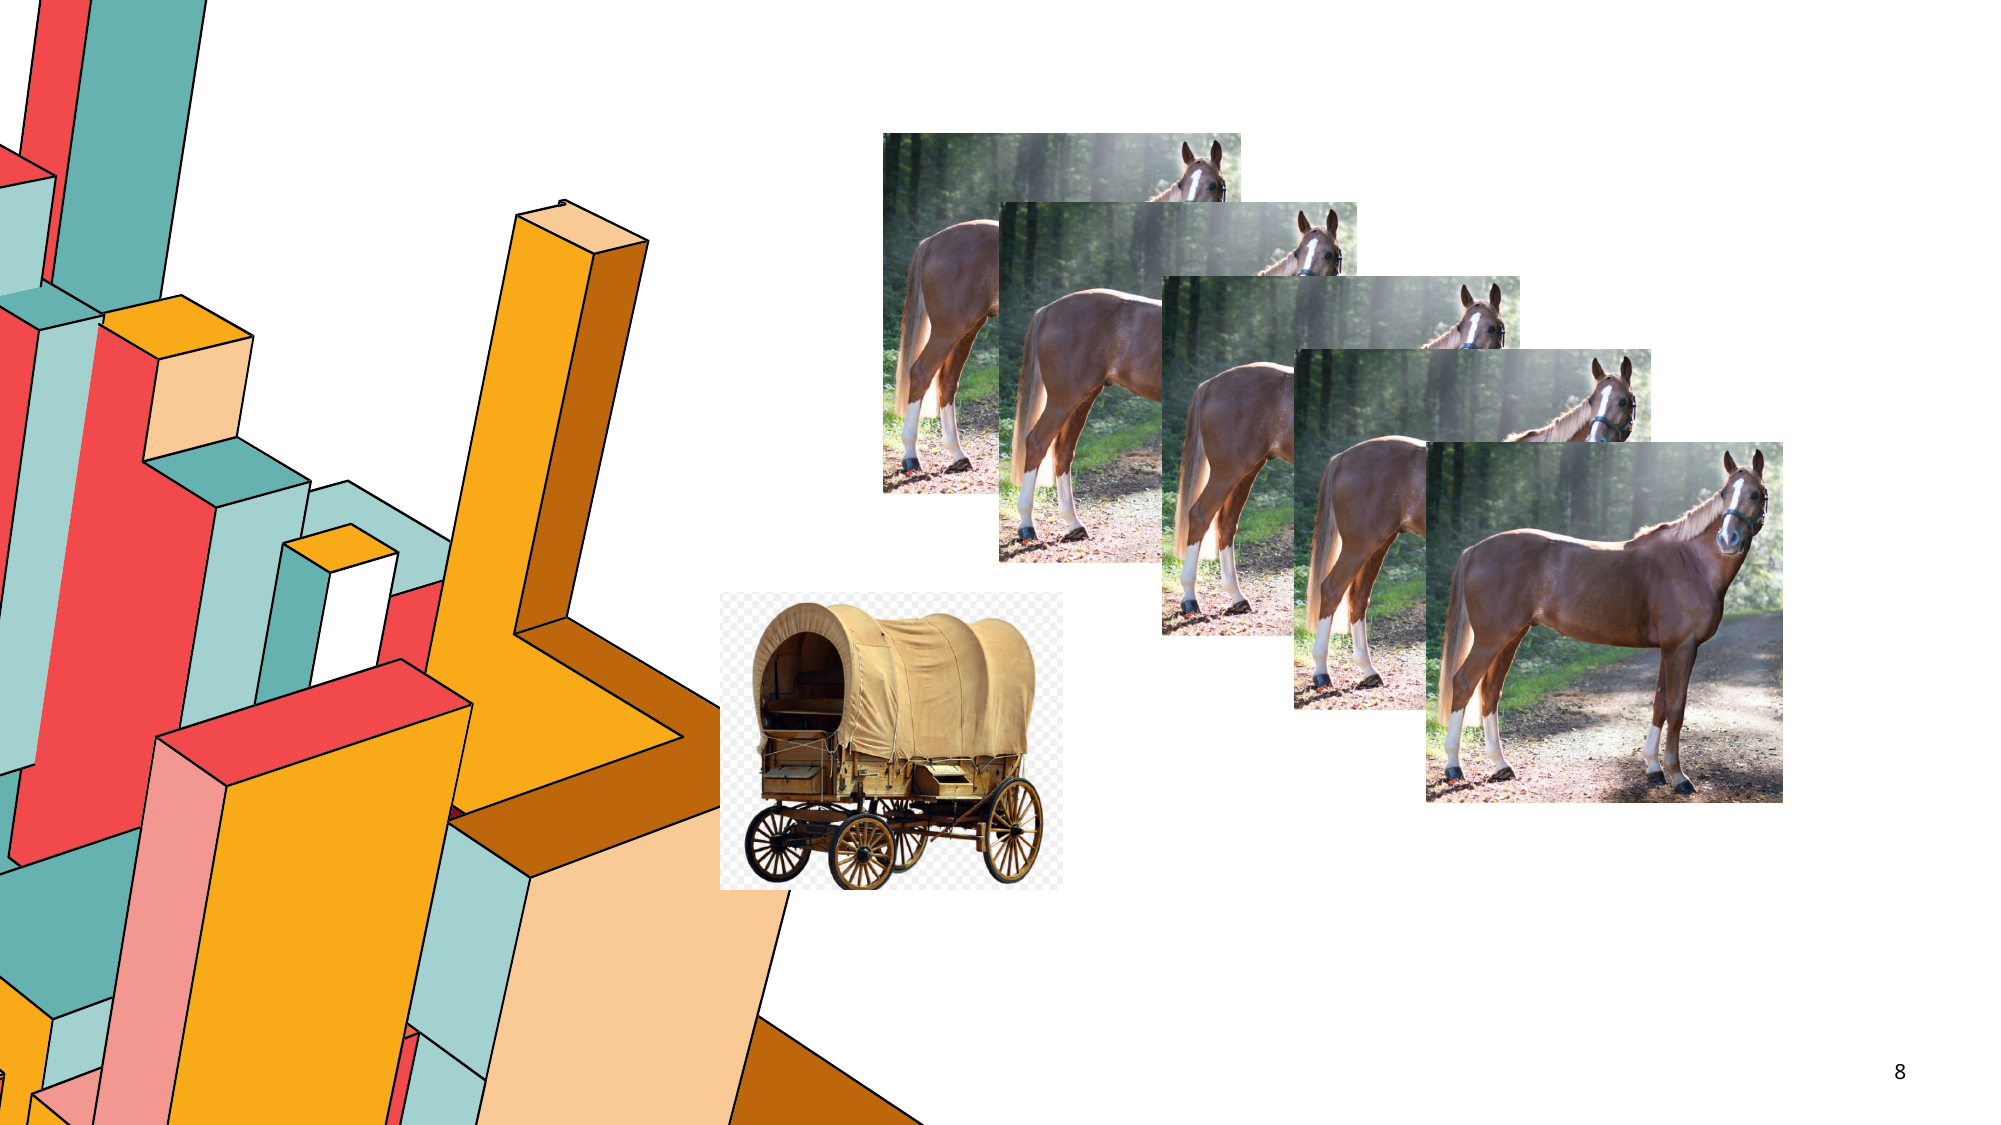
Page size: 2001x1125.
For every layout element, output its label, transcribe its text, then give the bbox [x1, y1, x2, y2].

slide_number 8 [1651, 1042, 1922, 1103]
picture [720, 592, 1063, 890]
picture [883, 133, 1783, 803]
